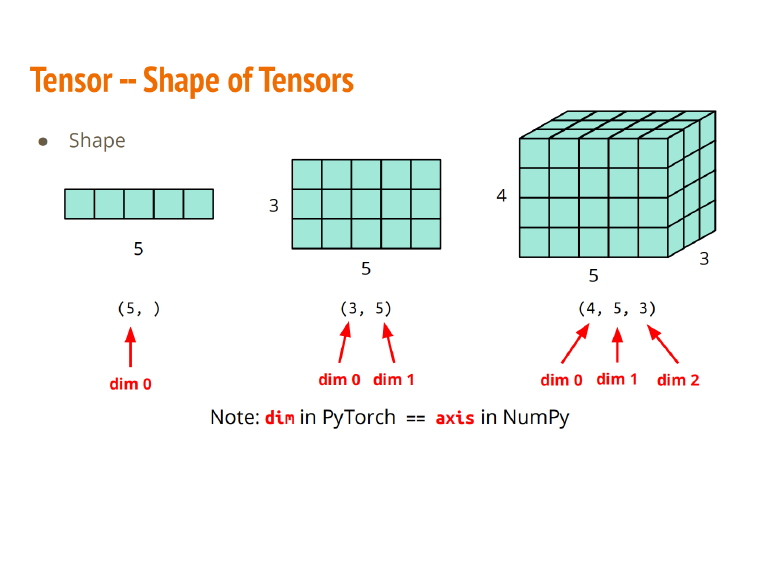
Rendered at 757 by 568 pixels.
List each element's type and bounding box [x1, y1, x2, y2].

picture [23, 58, 733, 440]
